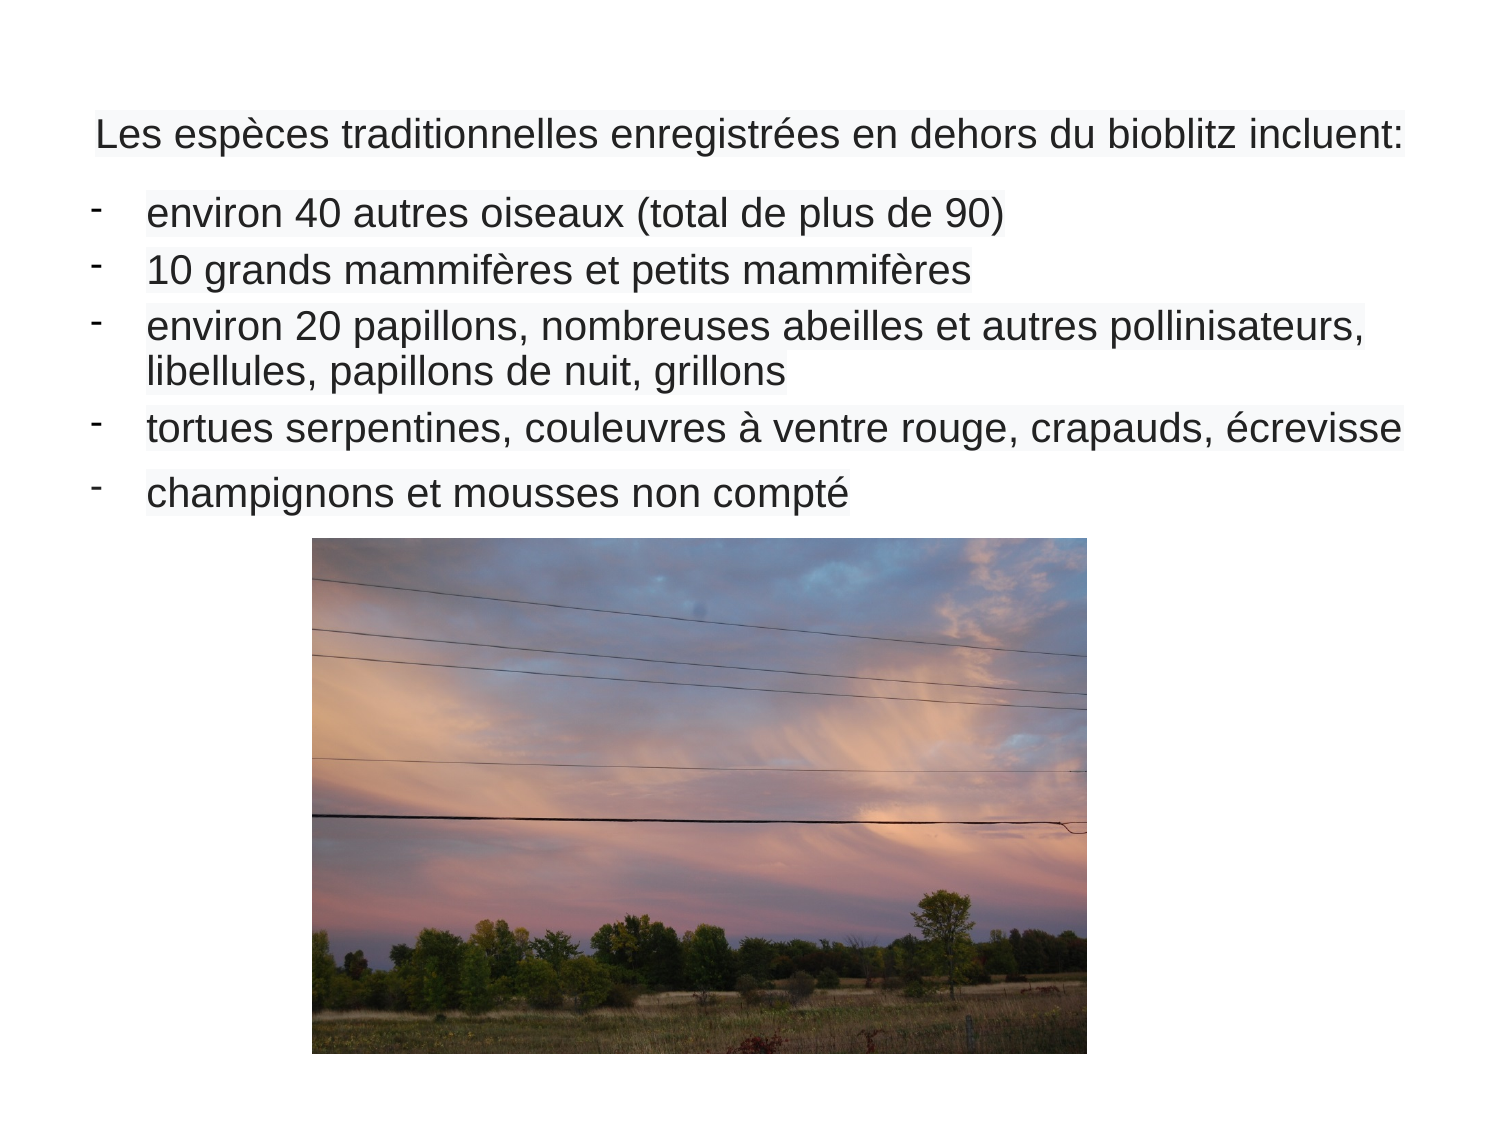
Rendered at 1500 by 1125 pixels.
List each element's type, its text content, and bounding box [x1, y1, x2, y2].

list environ 40 autres oiseaux (total de plus de 90) 10 grands mammifères et petits mammifères environ 20 papillons, nombreuses abeilles et autres pollinisateurs, libellules, papillons de nuit, grillons tortues serpentines, couleuvres à ventre rouge, crapauds, écrevisse champignons et mousses non compté [75, 184, 1425, 528]
title Les espèces traditionnelles enregistrées en dehors du bioblitz incluent: [75, 90, 1425, 173]
picture [312, 538, 1087, 1054]
